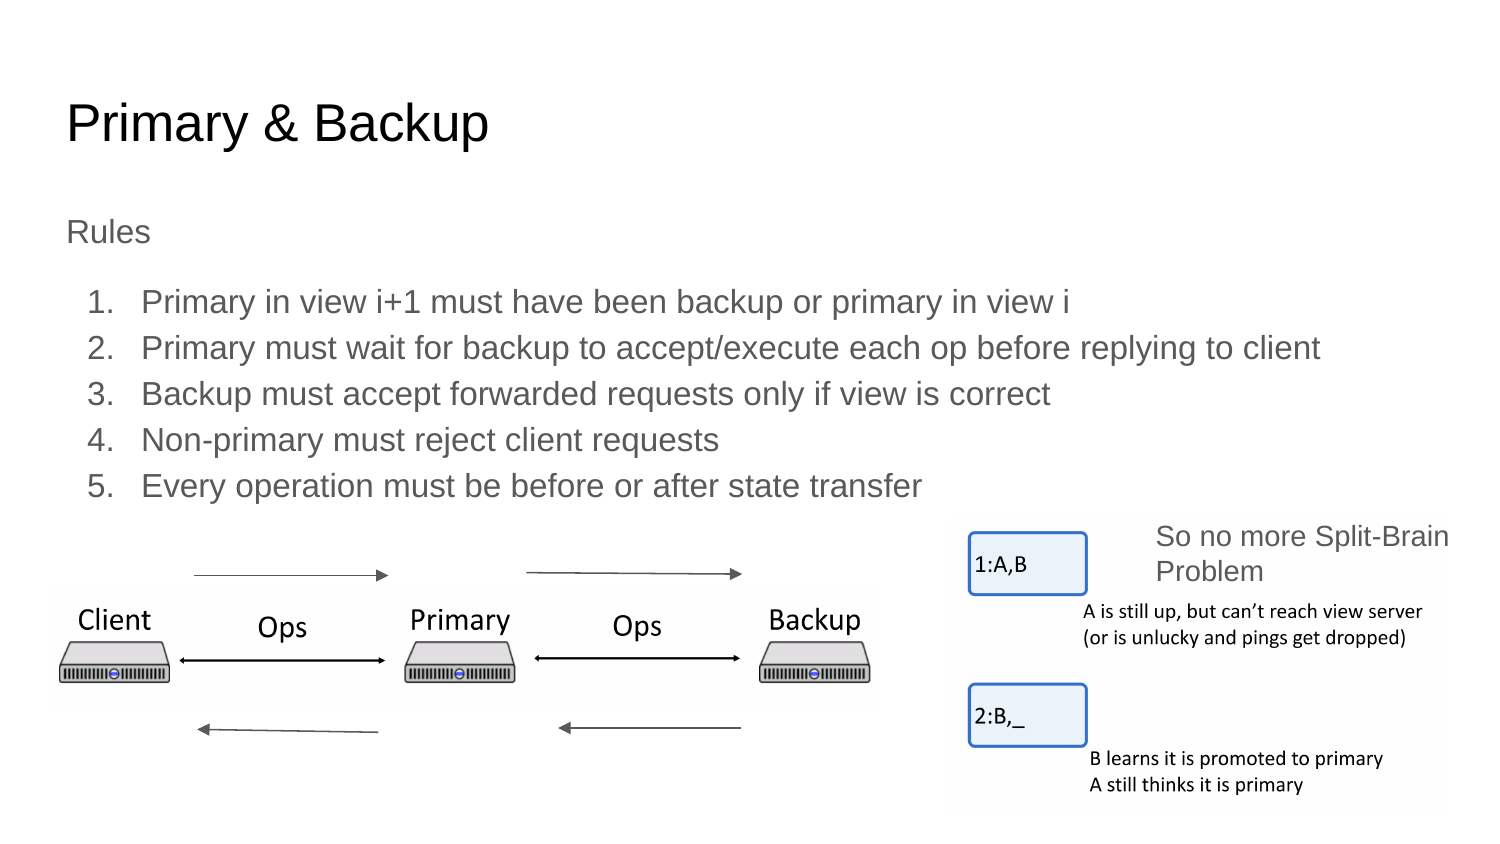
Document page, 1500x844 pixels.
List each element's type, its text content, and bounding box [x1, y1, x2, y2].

picture [949, 517, 1450, 819]
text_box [196, 729, 379, 733]
list Rules Primary in view i+1 must have been backup or primary in view i Primary must wait for backup to accept/execute each op before replying to client Backup must accept forwarded requests only if view is correct Non-primary must reject client requests Every operation must be before or after state transfer [51, 189, 1449, 750]
picture [50, 584, 877, 709]
text_box So no more Split-Brain Problem [1140, 502, 1500, 603]
title Primary & Backup [51, 72, 1449, 167]
